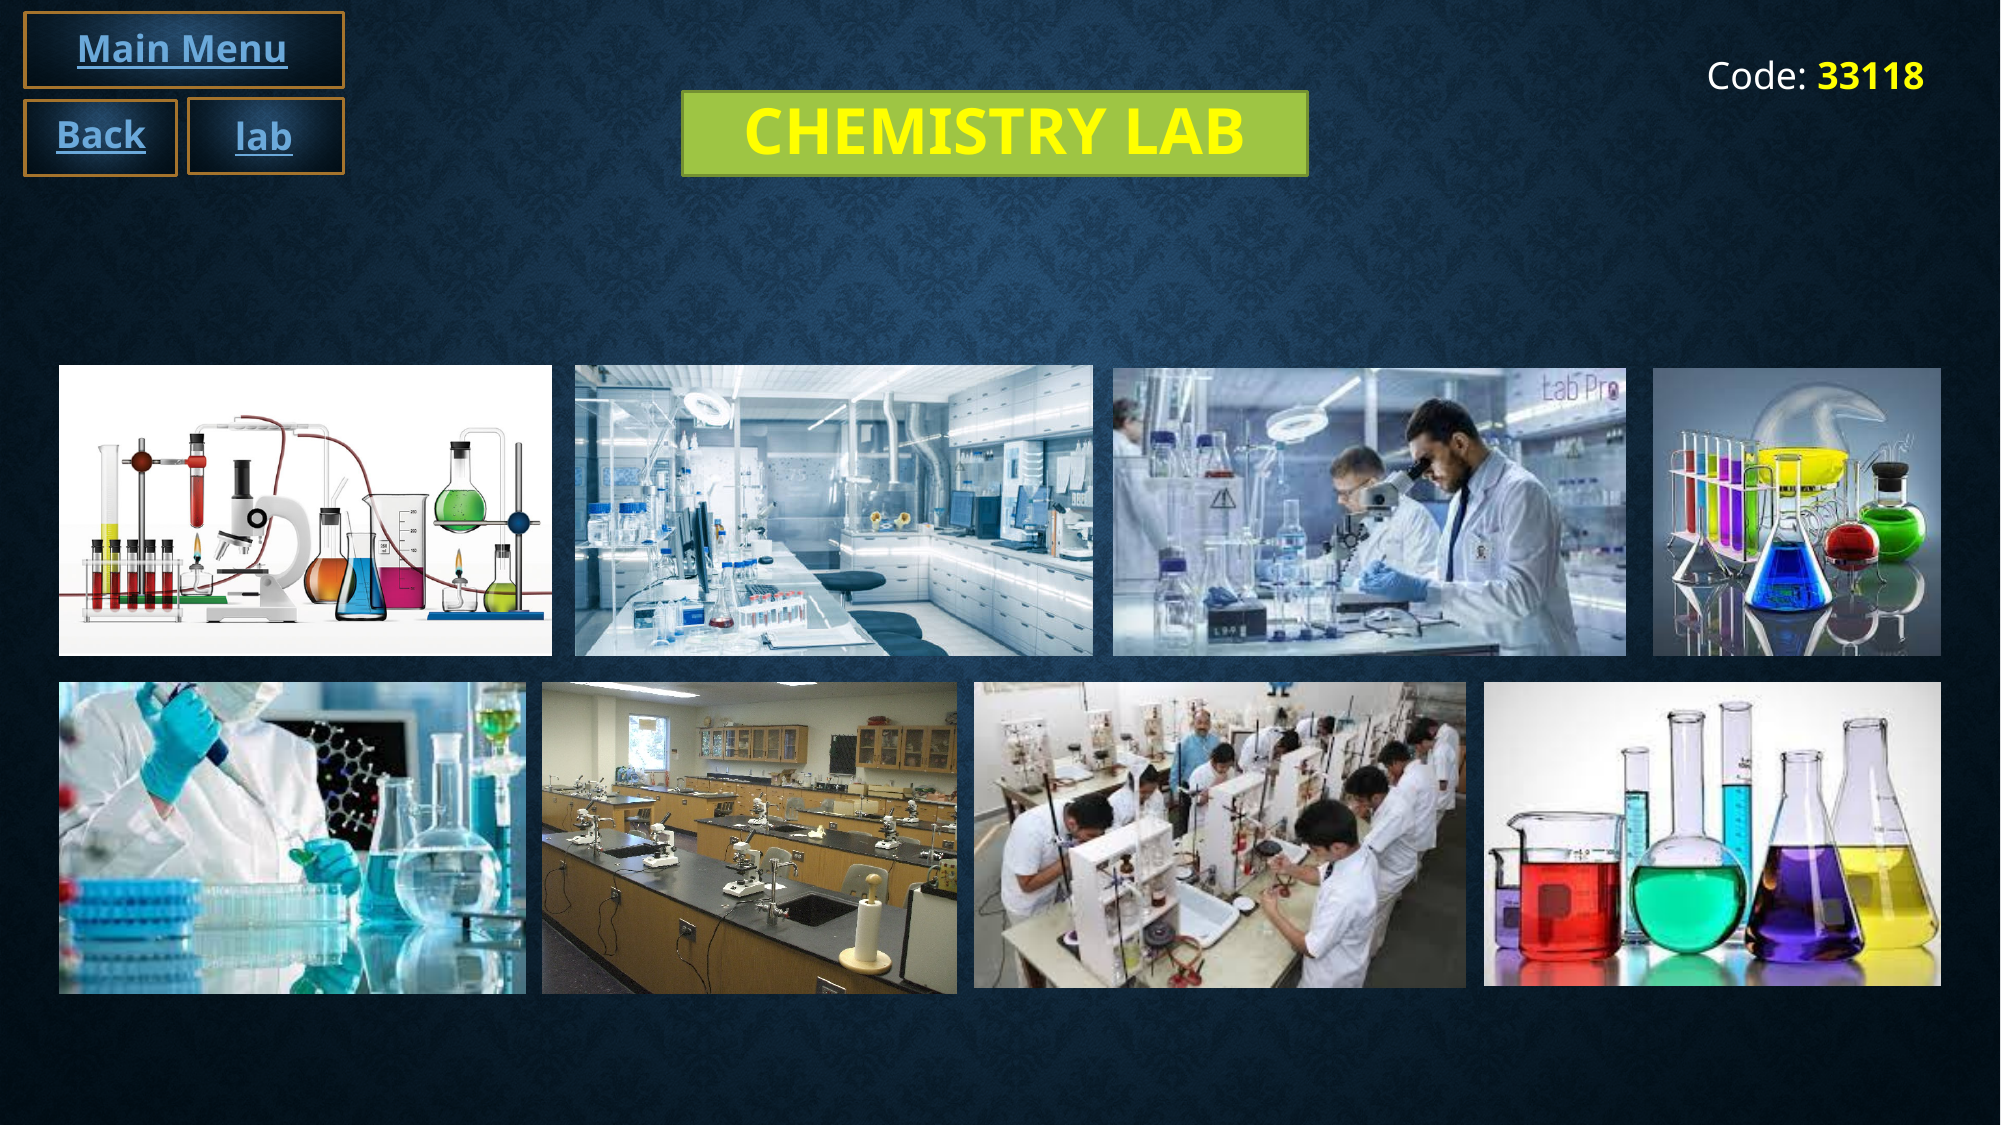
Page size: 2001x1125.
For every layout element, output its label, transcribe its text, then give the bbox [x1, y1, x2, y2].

text_box [187, 97, 345, 175]
text_box [23, 11, 345, 89]
title Chemistry lab [604, 92, 1386, 177]
picture [58, 682, 527, 995]
text_box [1039, 284, 1878, 962]
picture [1653, 368, 1942, 656]
picture [1483, 682, 1942, 987]
picture [575, 364, 1093, 656]
picture [1112, 367, 1627, 657]
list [974, 682, 1466, 989]
picture [58, 365, 552, 656]
picture [542, 682, 958, 995]
text_box Back [25, 103, 177, 169]
text_box lab [187, 105, 340, 172]
text_box Main Menu [23, 18, 342, 84]
text_box [23, 99, 178, 177]
text_box Code: 33118 [1691, 44, 1941, 105]
